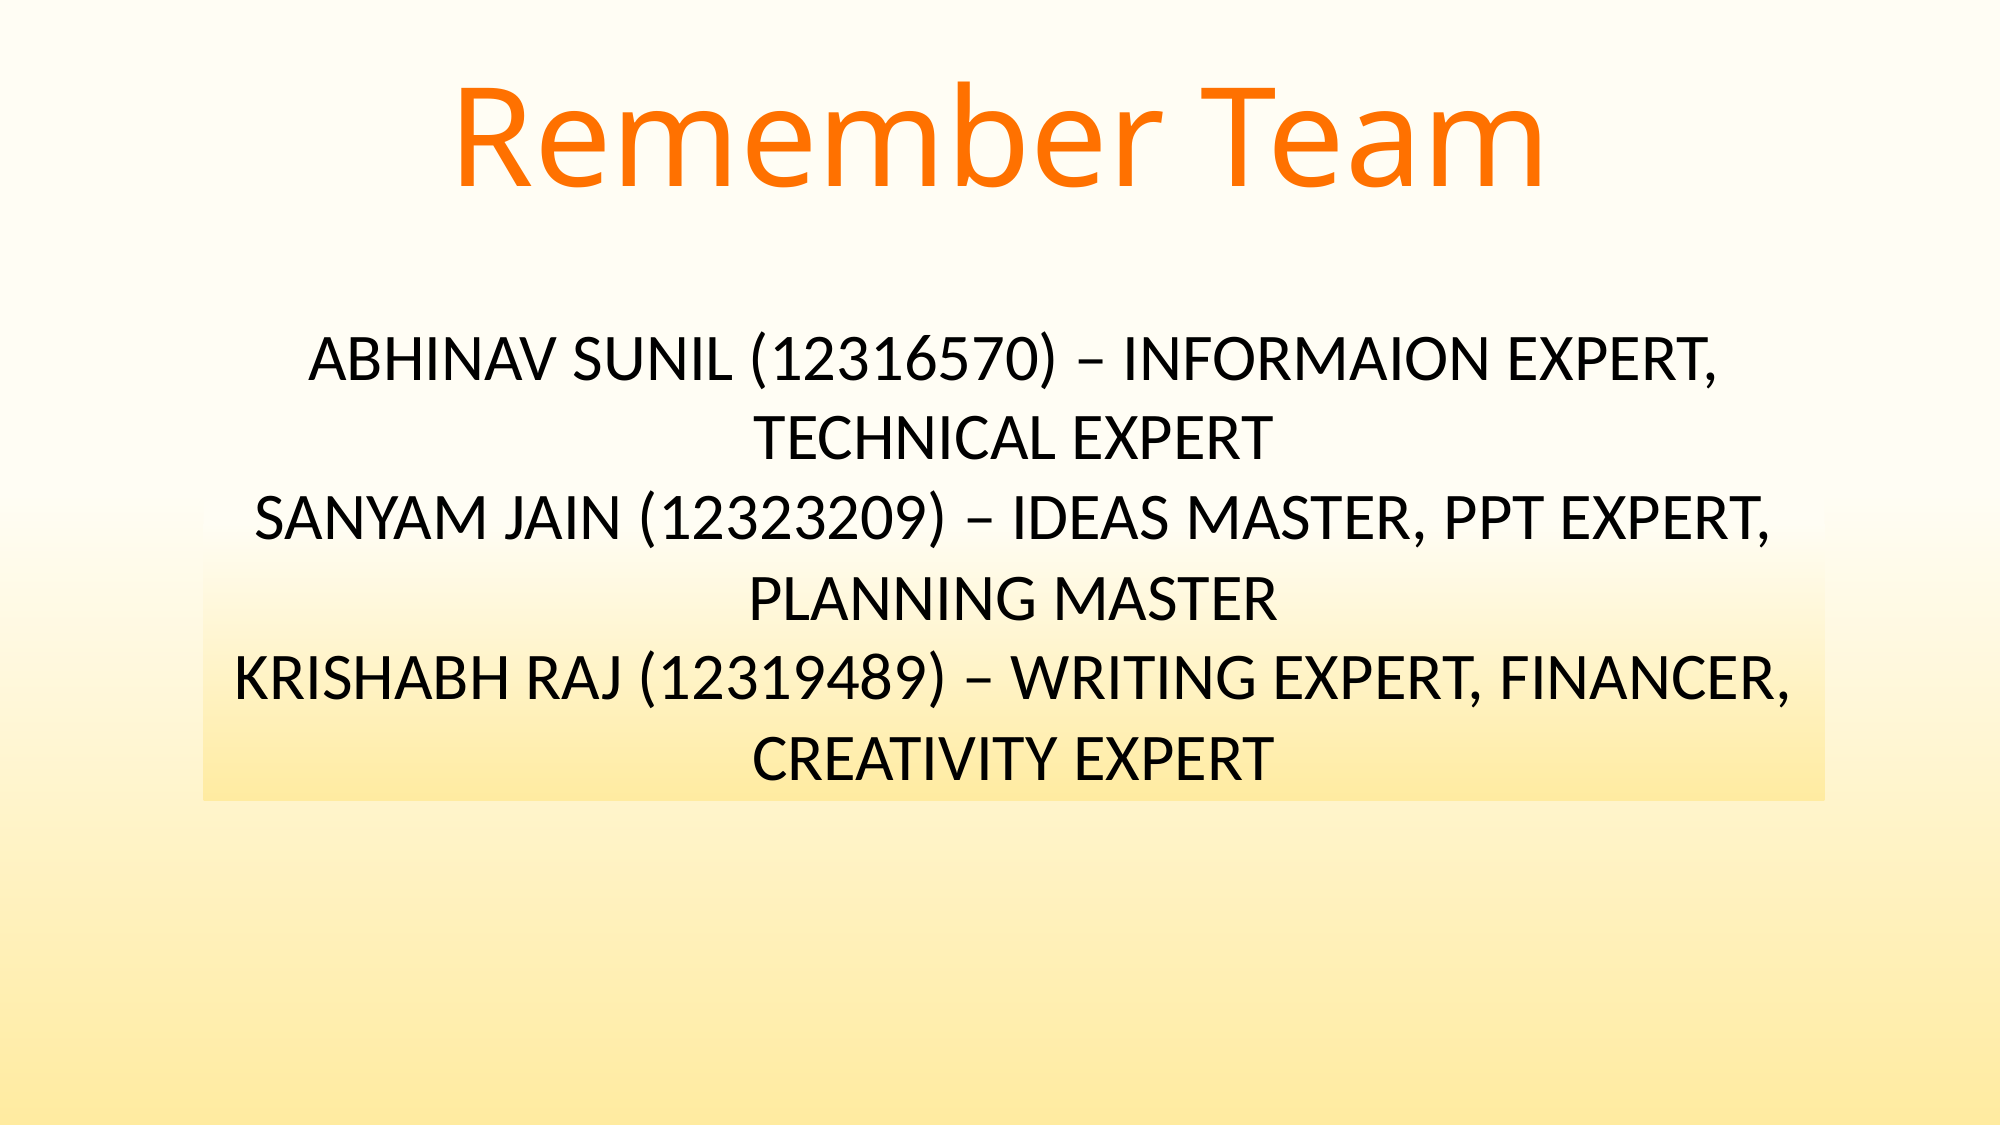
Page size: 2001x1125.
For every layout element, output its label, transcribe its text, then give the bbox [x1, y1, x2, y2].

text_box ABHINAV SUNIL (12316570) – INFORMAION EXPERT, TECHNICAL EXPERT SANYAM JAIN (12323209) – IDEAS MASTER, PPT EXPERT, PLANNING MASTER KRISHABH RAJ (12319489) – WRITING EXPERT, FINANCER, CREATIVITY EXPERT [203, 306, 1825, 801]
title Remember Team [137, 59, 1863, 189]
